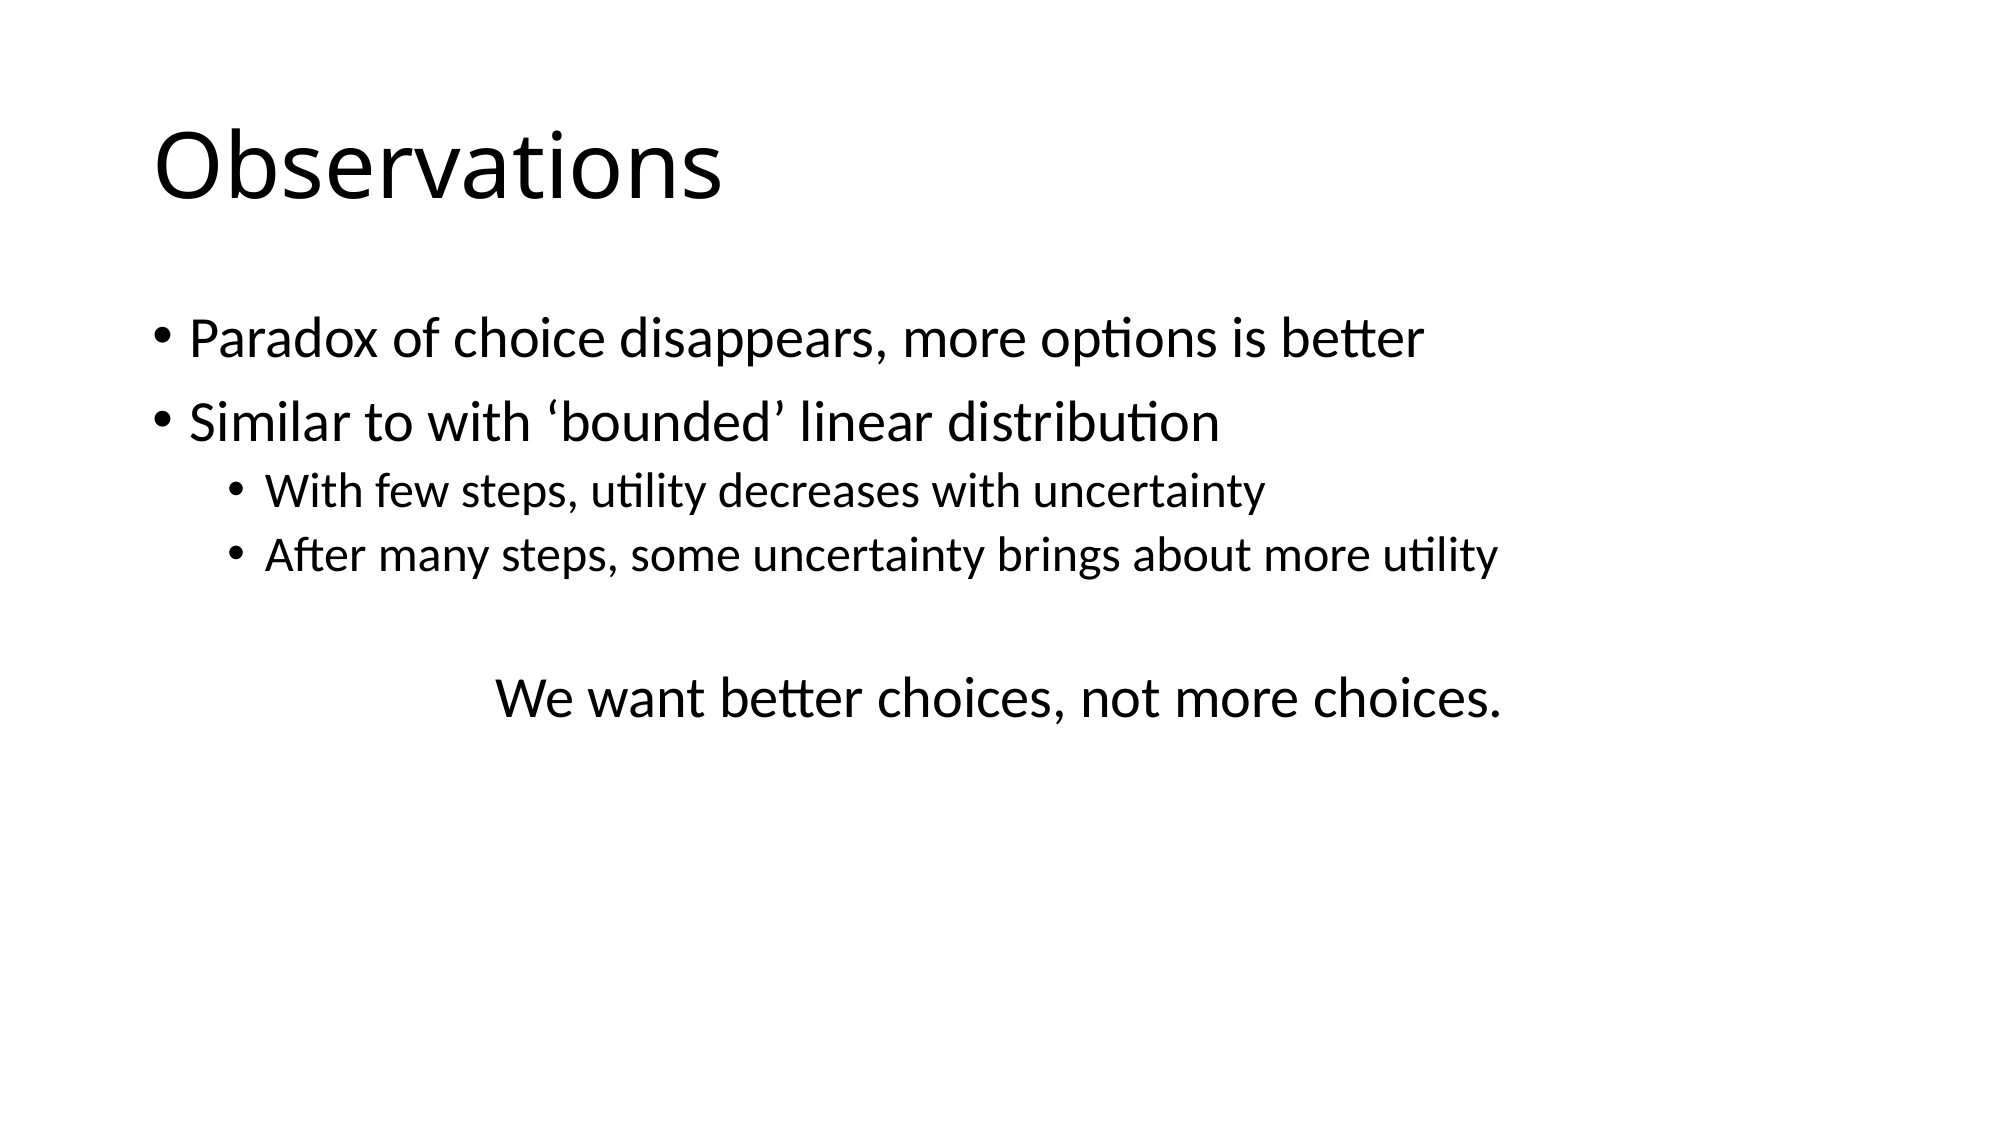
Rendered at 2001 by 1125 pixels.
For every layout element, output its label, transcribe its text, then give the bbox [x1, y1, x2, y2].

title Observations [137, 59, 1863, 278]
list Paradox of choice disappears, more options is better Similar to with ‘bounded’ linear distribution With few steps, utility decreases with uncertainty After many steps, some uncertainty brings about more utility We want better choices, not more choices. [137, 299, 1863, 1014]
